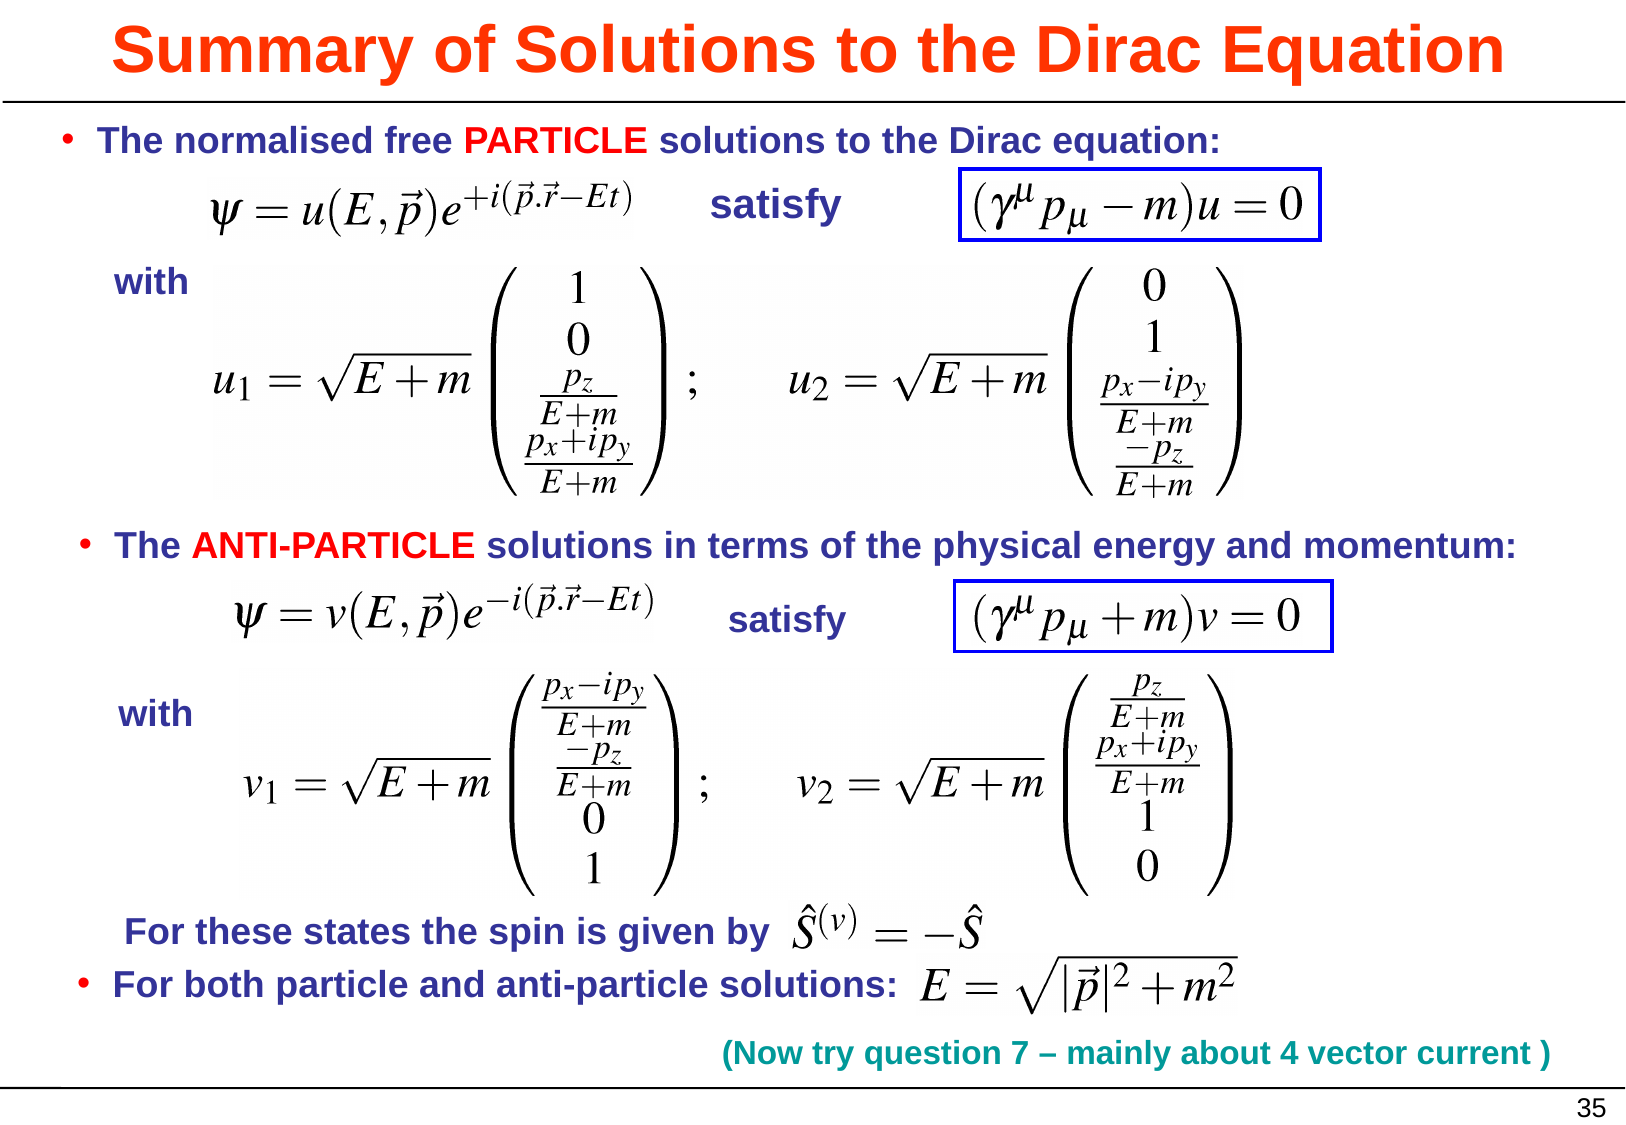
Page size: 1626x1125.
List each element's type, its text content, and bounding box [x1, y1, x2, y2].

text_box (Now try question 7 – mainly about 4 vector current ) [707, 1023, 1568, 1079]
text_box <número> [1243, 1082, 1623, 1125]
picture [239, 668, 1235, 949]
text_box For these states the spin is given by [109, 899, 783, 950]
text_box with [103, 681, 209, 743]
text_box Summary of Solutions to the Dirac Equation [81, 4, 1538, 88]
text_box satisfy [713, 586, 862, 648]
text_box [954, 580, 1333, 652]
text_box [46, 108, 1321, 501]
text_box The ANTI-PARTICLE solutions in terms of the physical energy and momentum: [64, 513, 1533, 574]
picture [231, 580, 654, 644]
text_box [62, 952, 1238, 1016]
